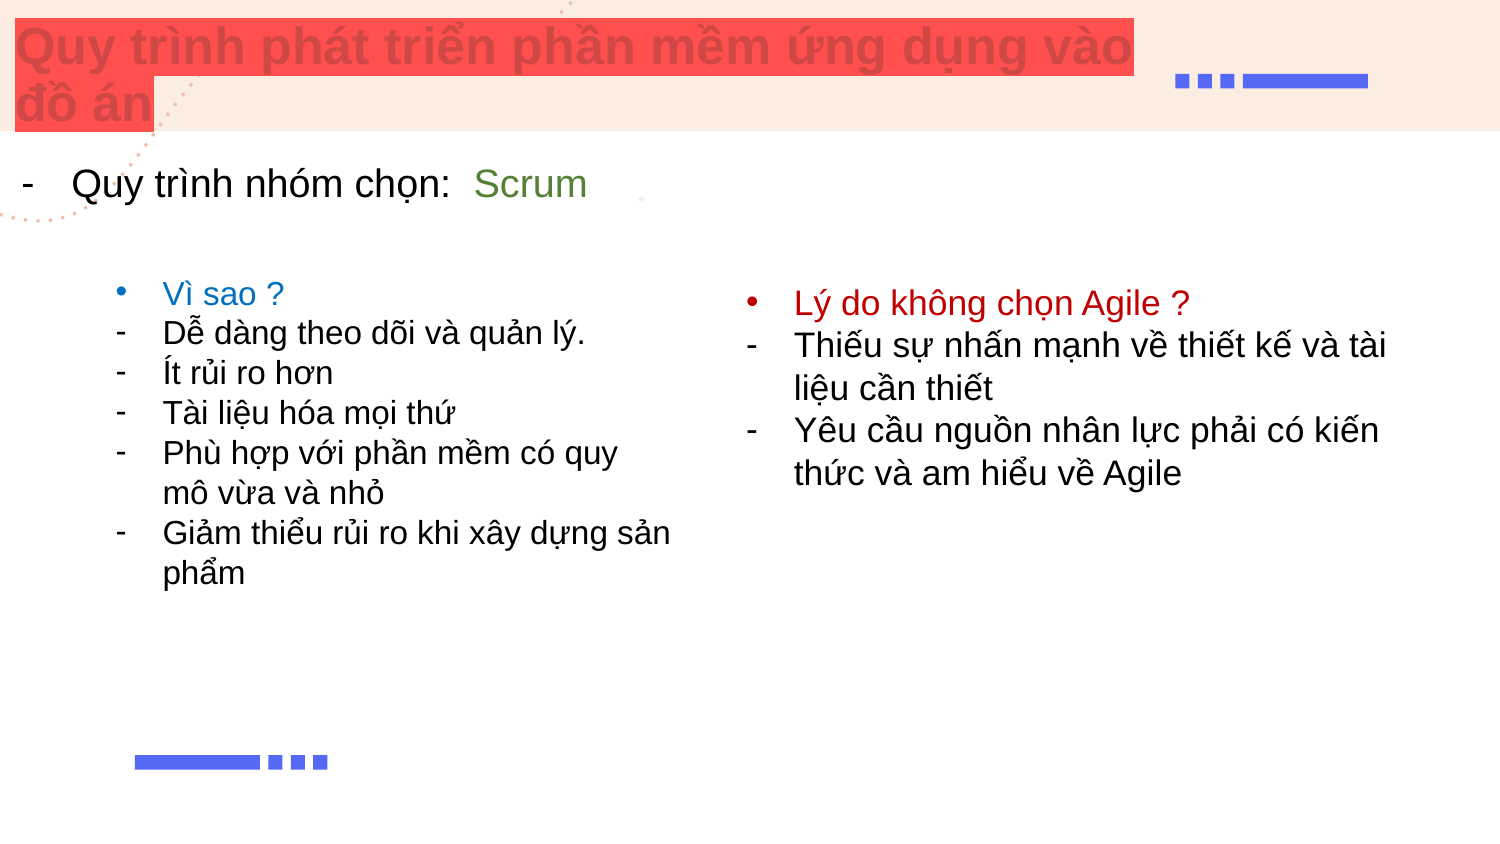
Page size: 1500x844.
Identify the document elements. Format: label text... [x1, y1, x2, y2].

text_box Quy trình nhóm chọn: Scrum [0, 156, 1408, 243]
text_box Vì sao ? Dễ dàng theo dõi và quản lý. Ít rủi ro hơn Tài liệu hóa mọi thứ Phù hợp với phần mềm có quy mô vừa và nhỏ Giảm thiểu rủi ro khi xây dựng sản phẩm [91, 256, 689, 606]
title Quy trình phát triển phần mềm ứng dụng vào đồ án [0, 4, 1174, 127]
text_box Lý do không chọn Agile ? Thiếu sự nhấn mạnh về thiết kế và tài liệu cần thiết Yêu cầu nguồn nhân lực phải có kiến thức và am hiểu về Agile [722, 272, 1408, 500]
